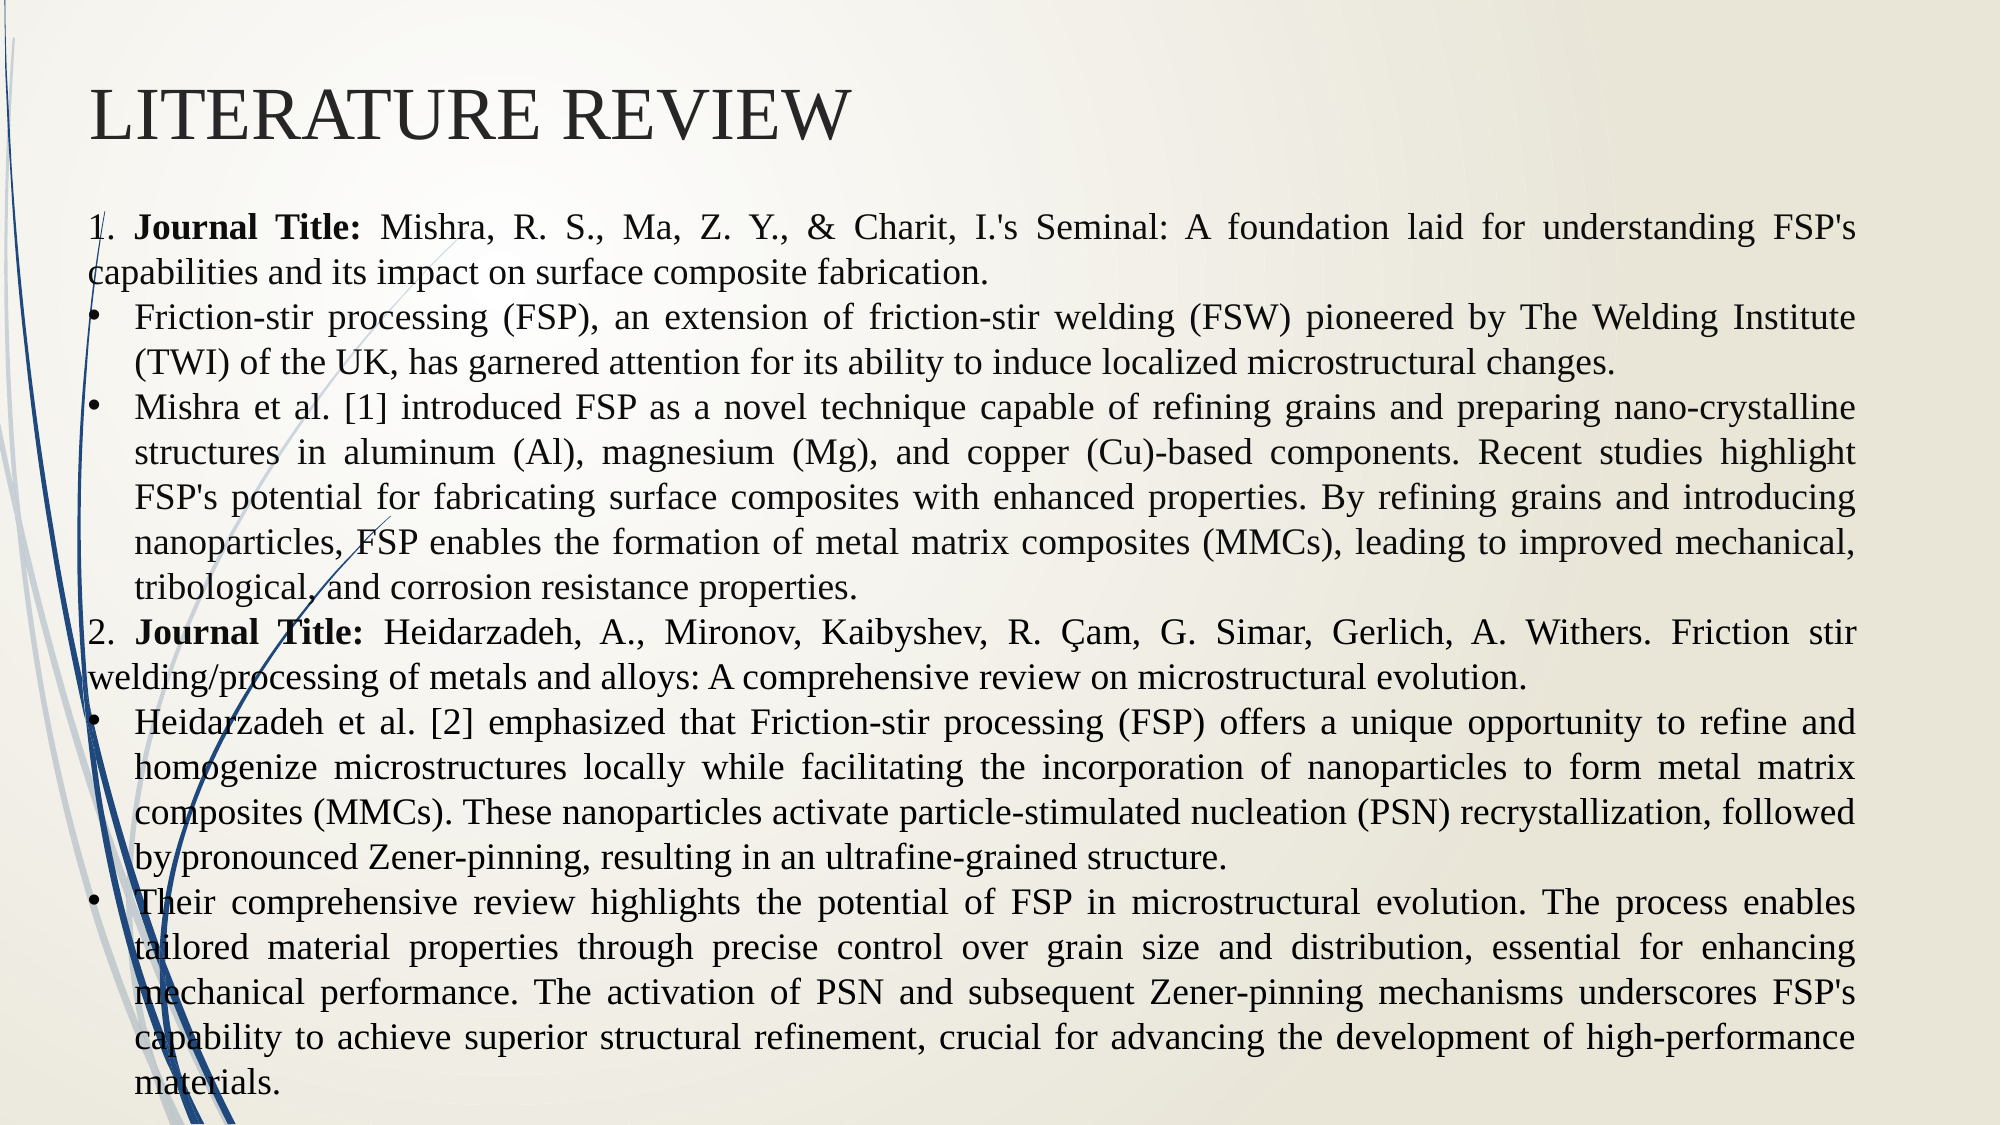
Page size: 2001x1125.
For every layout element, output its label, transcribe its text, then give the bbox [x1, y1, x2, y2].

title LITERATURE REVIEW [87, 62, 875, 155]
text_box 1. Journal Title: Mishra, R. S., Ma, Z. Y., & Charit, I.'s Seminal: A foundation laid for understanding FSP's capabilities and its impact on surface composite fabrication. Friction-stir processing (FSP), an extension of friction-stir welding (FSW) pioneered by The Welding Institute (TWI) of the UK, has garnered attention for its ability to induce localized microstructural changes. Mishra et al. [1] introduced FSP as a novel technique capable of refining grains and preparing nano-crystalline structures in aluminum (Al), magnesium (Mg), and copper (Cu)-based components. Recent studies highlight FSP's potential for fabricating surface composites with enhanced properties. By refining grains and introducing nanoparticles, FSP enables the formation of metal matrix composites (MMCs), leading to improved mechanical, tribological, and corrosion resistance properties. 2. Journal Title: Heidarzadeh, A., Mironov, Kaibyshev, R. Çam, G. Simar, Gerlich, A. Withers. Friction stir welding/processing of metals and alloys: A comprehensive review on microstructural evolution. Heidarzadeh et al. [2] emphasized that Friction-stir processing (FSP) offers a unique opportunity to refine and homogenize microstructures locally while facilitating the incorporation of nanoparticles to form metal matrix composites (MMCs). These nanoparticles activate particle-stimulated nucleation (PSN) recrystallization, followed by pronounced Zener-pinning, resulting in an ultrafine-grained structure. Their comprehensive review highlights the potential of FSP in microstructural evolution. The process enables tailored material properties through precise control over grain size and distribution, essential for enhancing mechanical performance. The activation of PSN and subsequent Zener-pinning mechanisms underscores FSP's capability to achieve superior structural refinement, crucial for advancing the development of high-performance materials. [87, 155, 1859, 1125]
